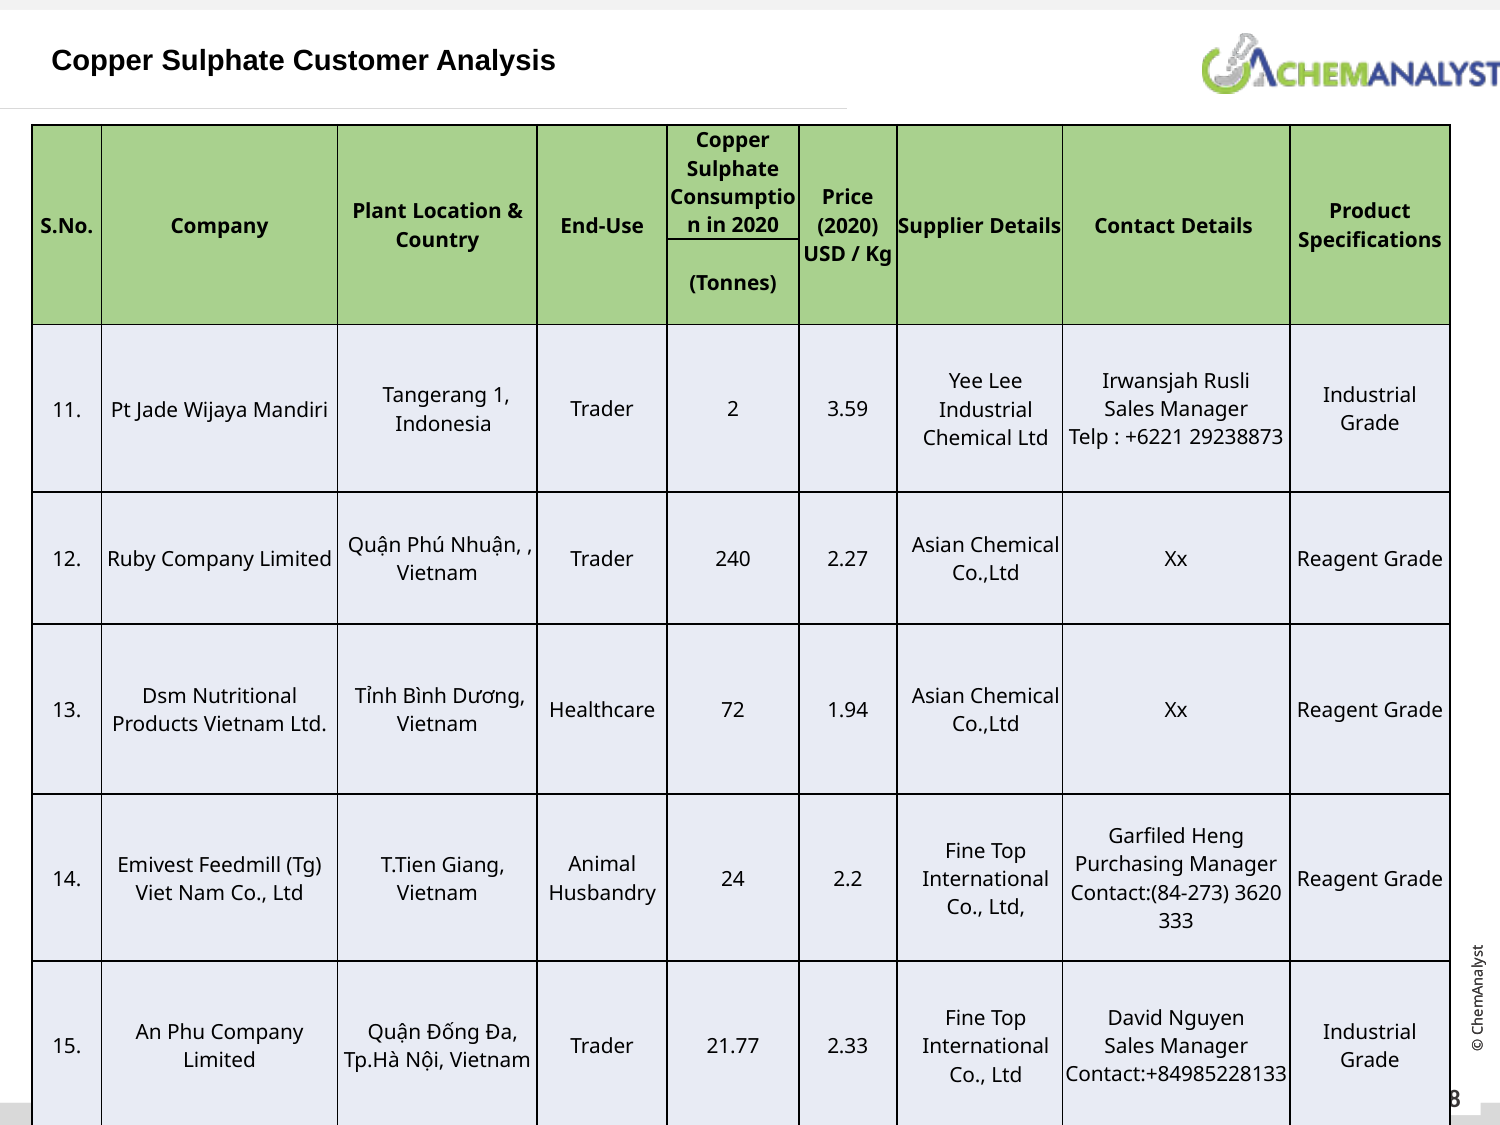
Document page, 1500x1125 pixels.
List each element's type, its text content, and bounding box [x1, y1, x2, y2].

table_cell 11. [33, 325, 101, 491]
table_cell An Phu Company Limited [102, 962, 337, 1125]
table_cell Reagent Grade [1291, 493, 1449, 623]
table_cell Animal Husbandry [538, 795, 666, 960]
table_header Price (2020) USD / Kg [800, 126, 896, 324]
table_cell T.Tien Giang, Vietnam [338, 795, 536, 960]
table_cell Tangerang 1, Indonesia [338, 325, 536, 491]
table_cell 15. [33, 962, 101, 1125]
table_cell 3.59 [800, 325, 896, 491]
table_cell 12. [33, 493, 101, 623]
table_cell (Tonnes) [668, 240, 798, 324]
table_header Supplier Details [898, 126, 1062, 324]
table_header Company [102, 126, 337, 324]
table_cell 24 [668, 795, 798, 960]
table_cell Irwansjah Rusli Sales Manager Telp : +6221 29238873 [1063, 325, 1289, 491]
table_header Product Specifications [1291, 126, 1449, 324]
table_cell Pt Jade Wijaya Mandiri [102, 325, 337, 491]
table_cell David Nguyen Sales Manager Contact:+84985228133 [1063, 962, 1289, 1125]
picture [1202, 84, 1500, 94]
table_cell Dsm Nutritional Products Vietnam Ltd. [102, 625, 337, 793]
table_cell Garfiled Heng Purchasing Manager Contact:(84-273) 3620 333 [1063, 795, 1289, 960]
table_cell Xx [1063, 625, 1289, 793]
table_cell 2.33 [800, 962, 896, 1125]
table_cell Quận Đống Đa, Tp.Hà Nội, Vietnam [338, 962, 536, 1125]
table_cell 21.77 [668, 962, 798, 1125]
table_cell Quận Phú Nhuận, , Vietnam [338, 493, 536, 623]
table_cell Asian Chemical Co.,Ltd [898, 625, 1062, 793]
table_cell Tỉnh Bình Dương, Vietnam [338, 625, 536, 793]
table_cell Fine Top International Co., Ltd, [898, 795, 1062, 960]
table_cell Trader [538, 493, 666, 623]
table_header Contact Details [1063, 126, 1289, 324]
table_cell 2 [668, 325, 798, 491]
table_cell Asian Chemical Co.,Ltd [898, 493, 1062, 623]
table_cell 2.27 [800, 493, 896, 623]
table_cell 240 [668, 493, 798, 623]
table_cell Xx [1063, 493, 1289, 623]
table_cell Ruby Company Limited [102, 493, 337, 623]
table_cell 13. [33, 625, 101, 793]
table_cell Yee Lee Industrial Chemical Ltd [898, 325, 1062, 491]
table_header Copper Sulphate Consumption in 2020 [668, 126, 798, 238]
table_cell 1.94 [800, 625, 896, 793]
table_cell Industrial Grade [1291, 962, 1449, 1125]
table_header Plant Location & Country [338, 126, 536, 324]
table_cell Healthcare [538, 625, 666, 793]
table_cell Trader [538, 325, 666, 491]
table_cell Industrial Grade [1291, 325, 1449, 491]
table_cell Trader [538, 962, 666, 1125]
table_cell 2.2 [800, 795, 896, 960]
table_cell Fine Top International Co., Ltd [898, 962, 1062, 1125]
table_cell 72 [668, 625, 798, 793]
table_cell Reagent Grade [1291, 795, 1449, 960]
table_cell Reagent Grade [1291, 625, 1449, 793]
table_header End-Use [538, 126, 666, 324]
table_cell Emivest Feedmill (Tg) Viet Nam Co., Ltd [102, 795, 337, 960]
text_box Copper Sulphate Customer Analysis [36, 33, 1500, 84]
table_cell 14. [33, 795, 101, 960]
table_header S.No. [33, 126, 101, 324]
